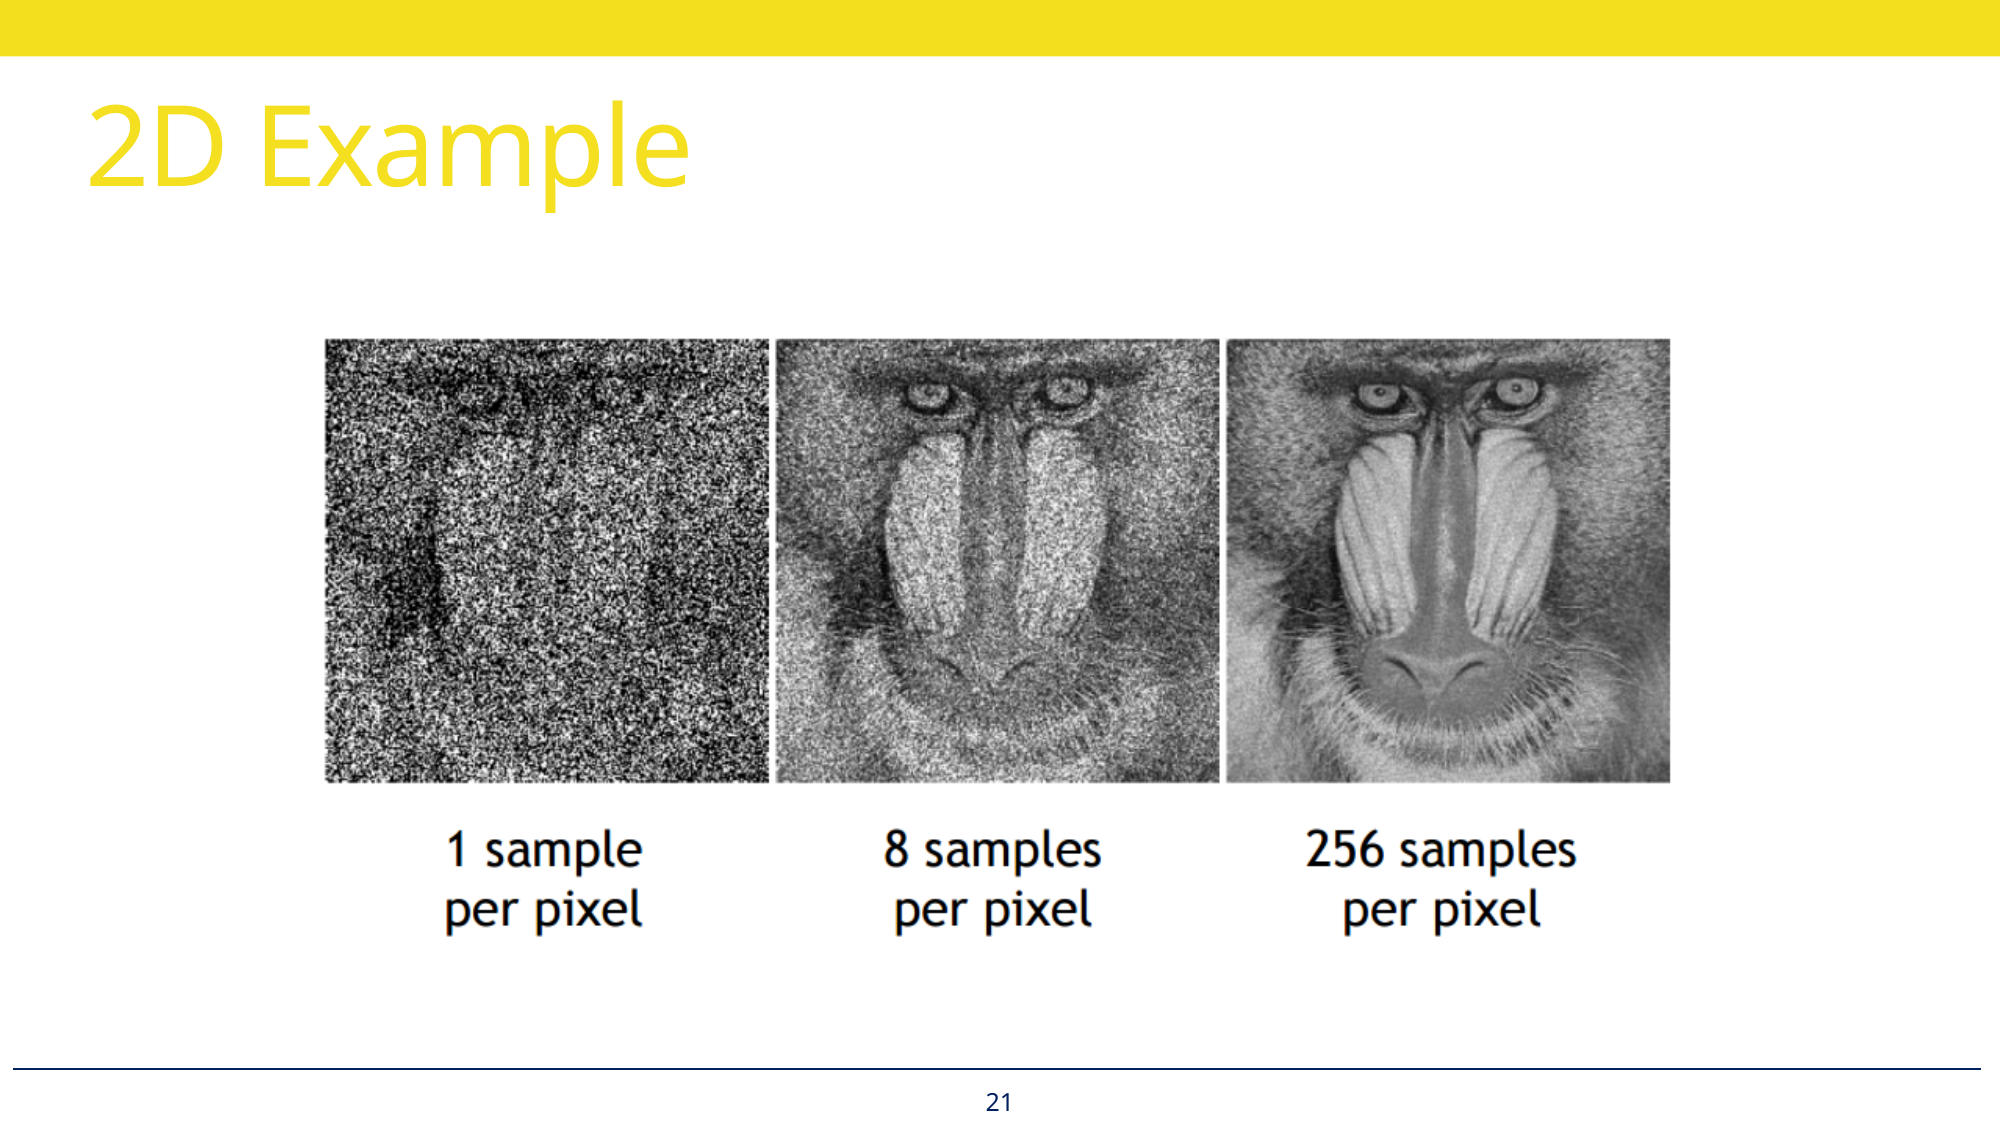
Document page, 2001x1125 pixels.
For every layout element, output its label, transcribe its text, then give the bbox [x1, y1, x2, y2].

slide_number 21 [916, 1078, 1084, 1125]
picture [314, 325, 1686, 966]
title 2D Example [85, 89, 1915, 212]
